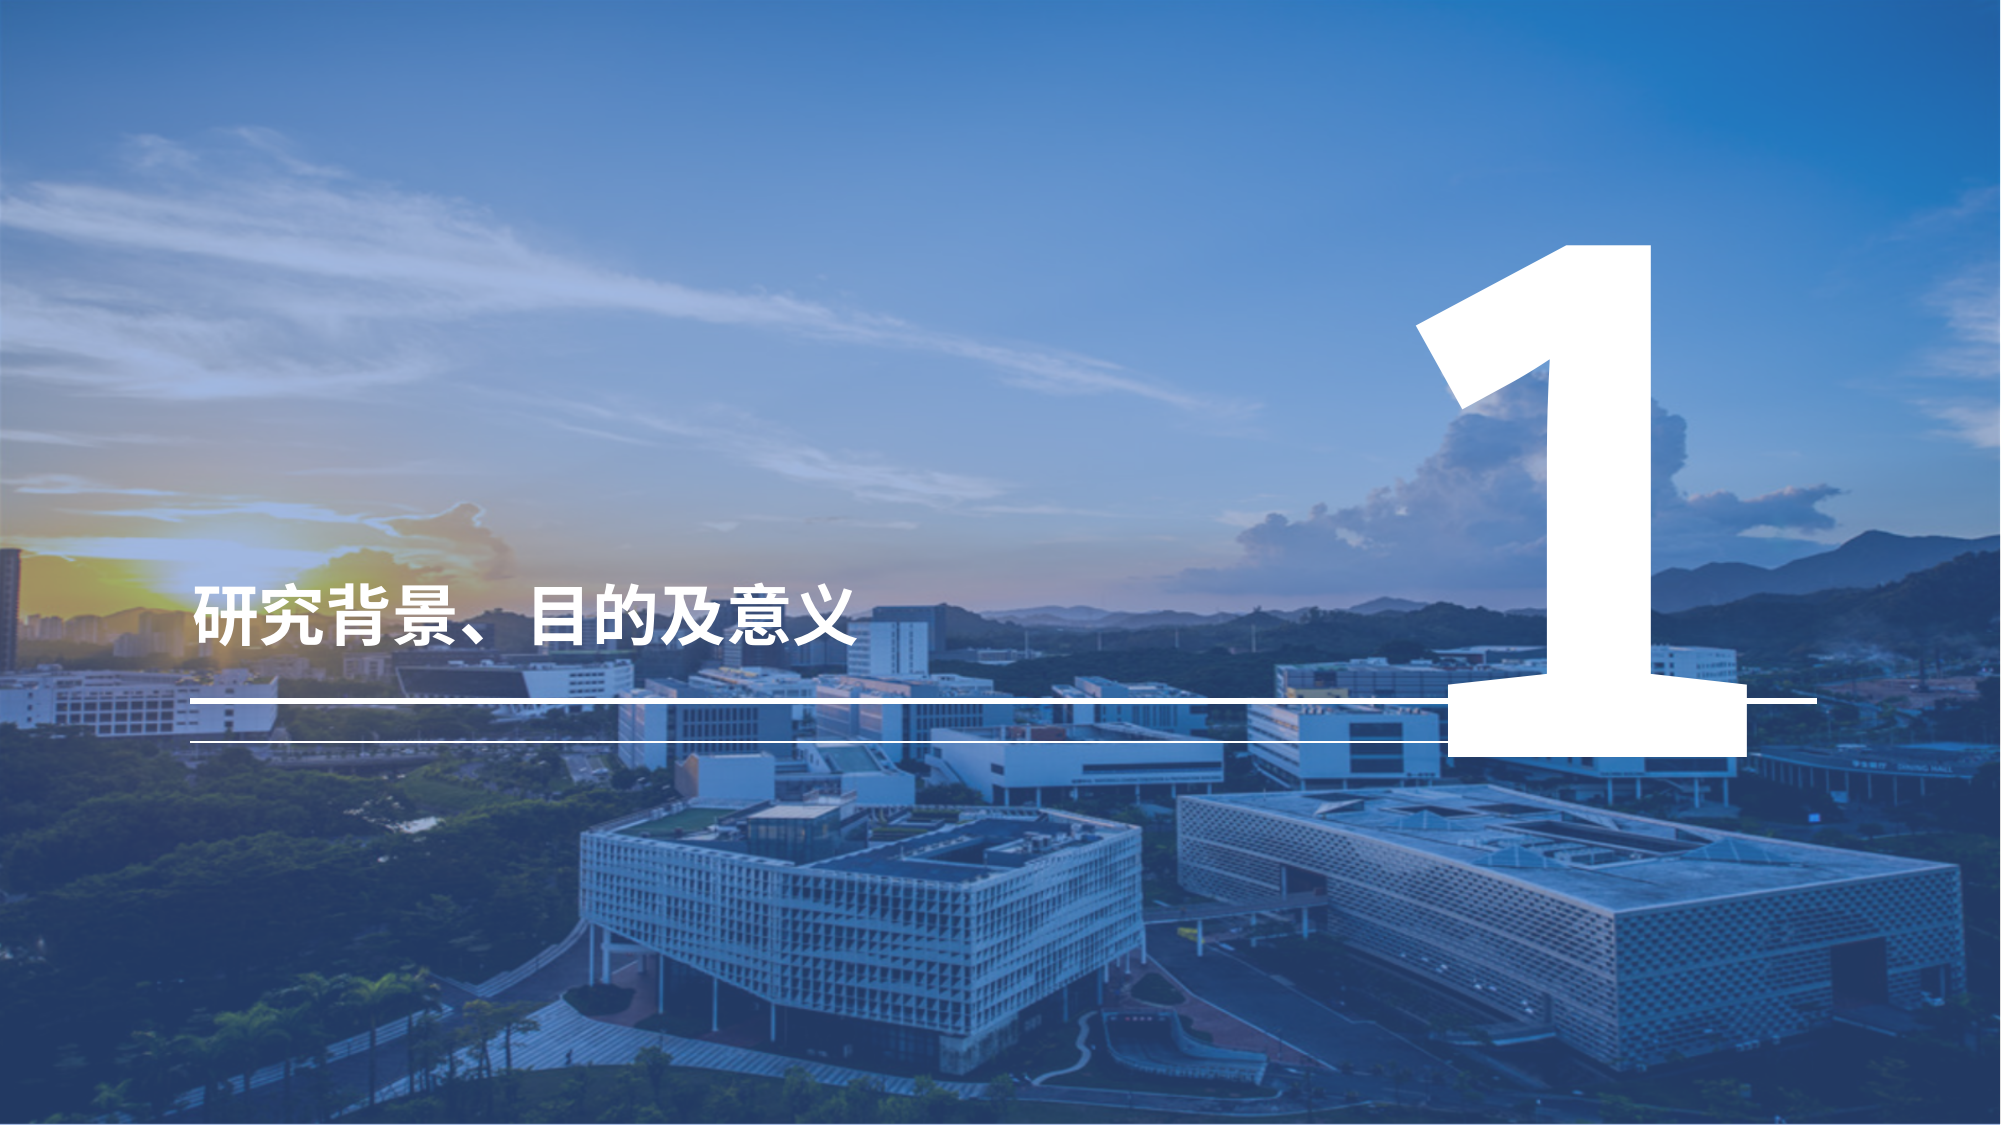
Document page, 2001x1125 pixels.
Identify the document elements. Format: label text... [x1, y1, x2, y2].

text_box 1 [1352, 33, 1636, 698]
text_box 研究背景、目的及意义 [177, 566, 875, 662]
text_box 1 [1352, 704, 1636, 908]
